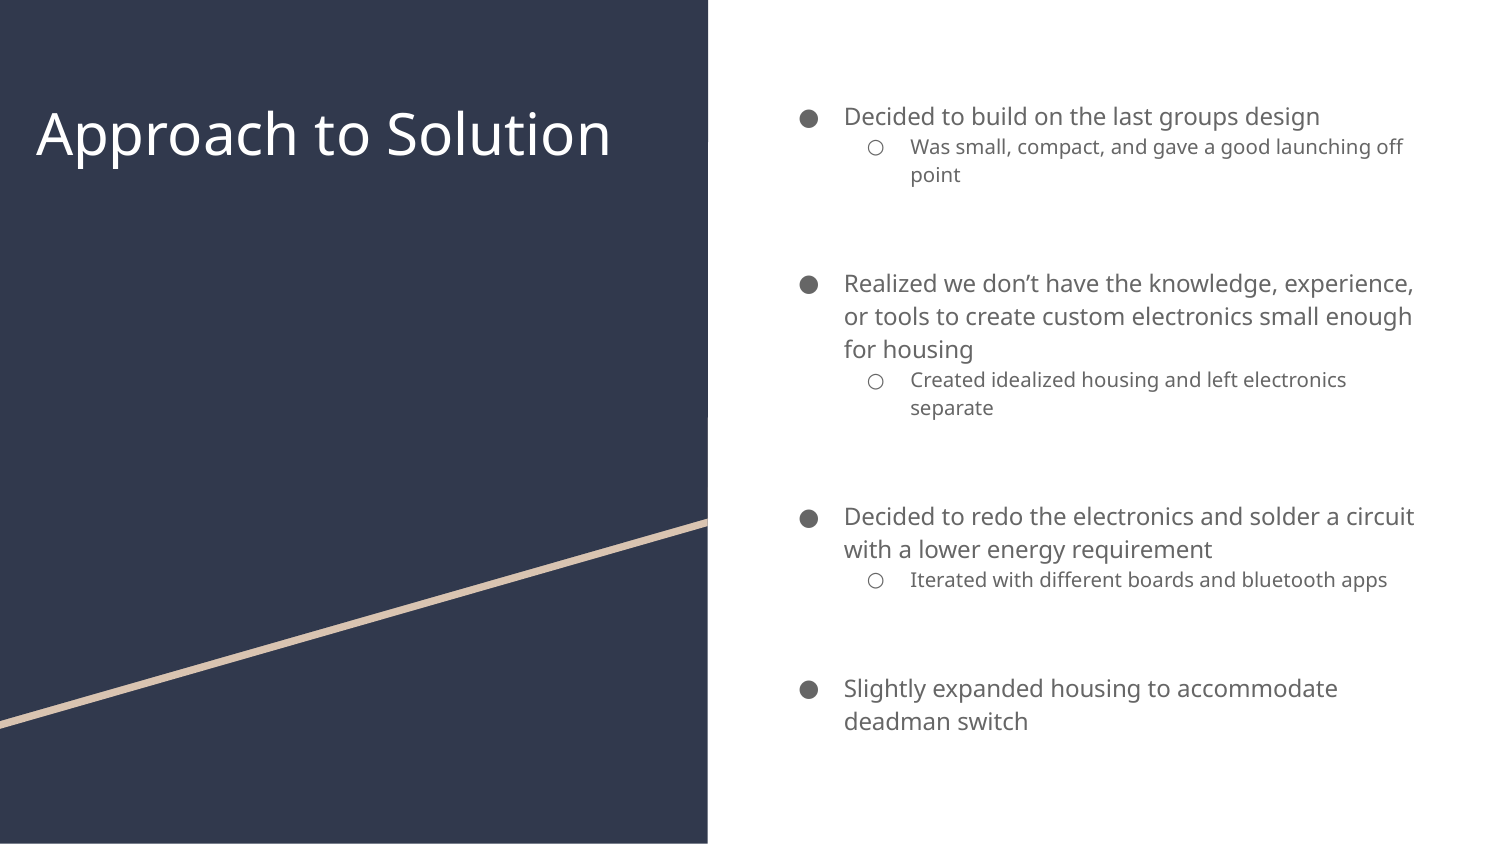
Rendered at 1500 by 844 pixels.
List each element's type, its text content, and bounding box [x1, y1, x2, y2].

title Approach to Solution [20, 82, 665, 494]
list Decided to build on the last groups design Was small, compact, and gave a good launching off point Realized we don’t have the knowledge, experience, or tools to create custom electronics small enough for housing Created idealized housing and left electronics separate Decided to redo the electronics and solder a circuit with a lower energy requirement Iterated with different boards and bluetooth apps Slightly expanded housing to accommodate deadman switch [761, 82, 1446, 755]
